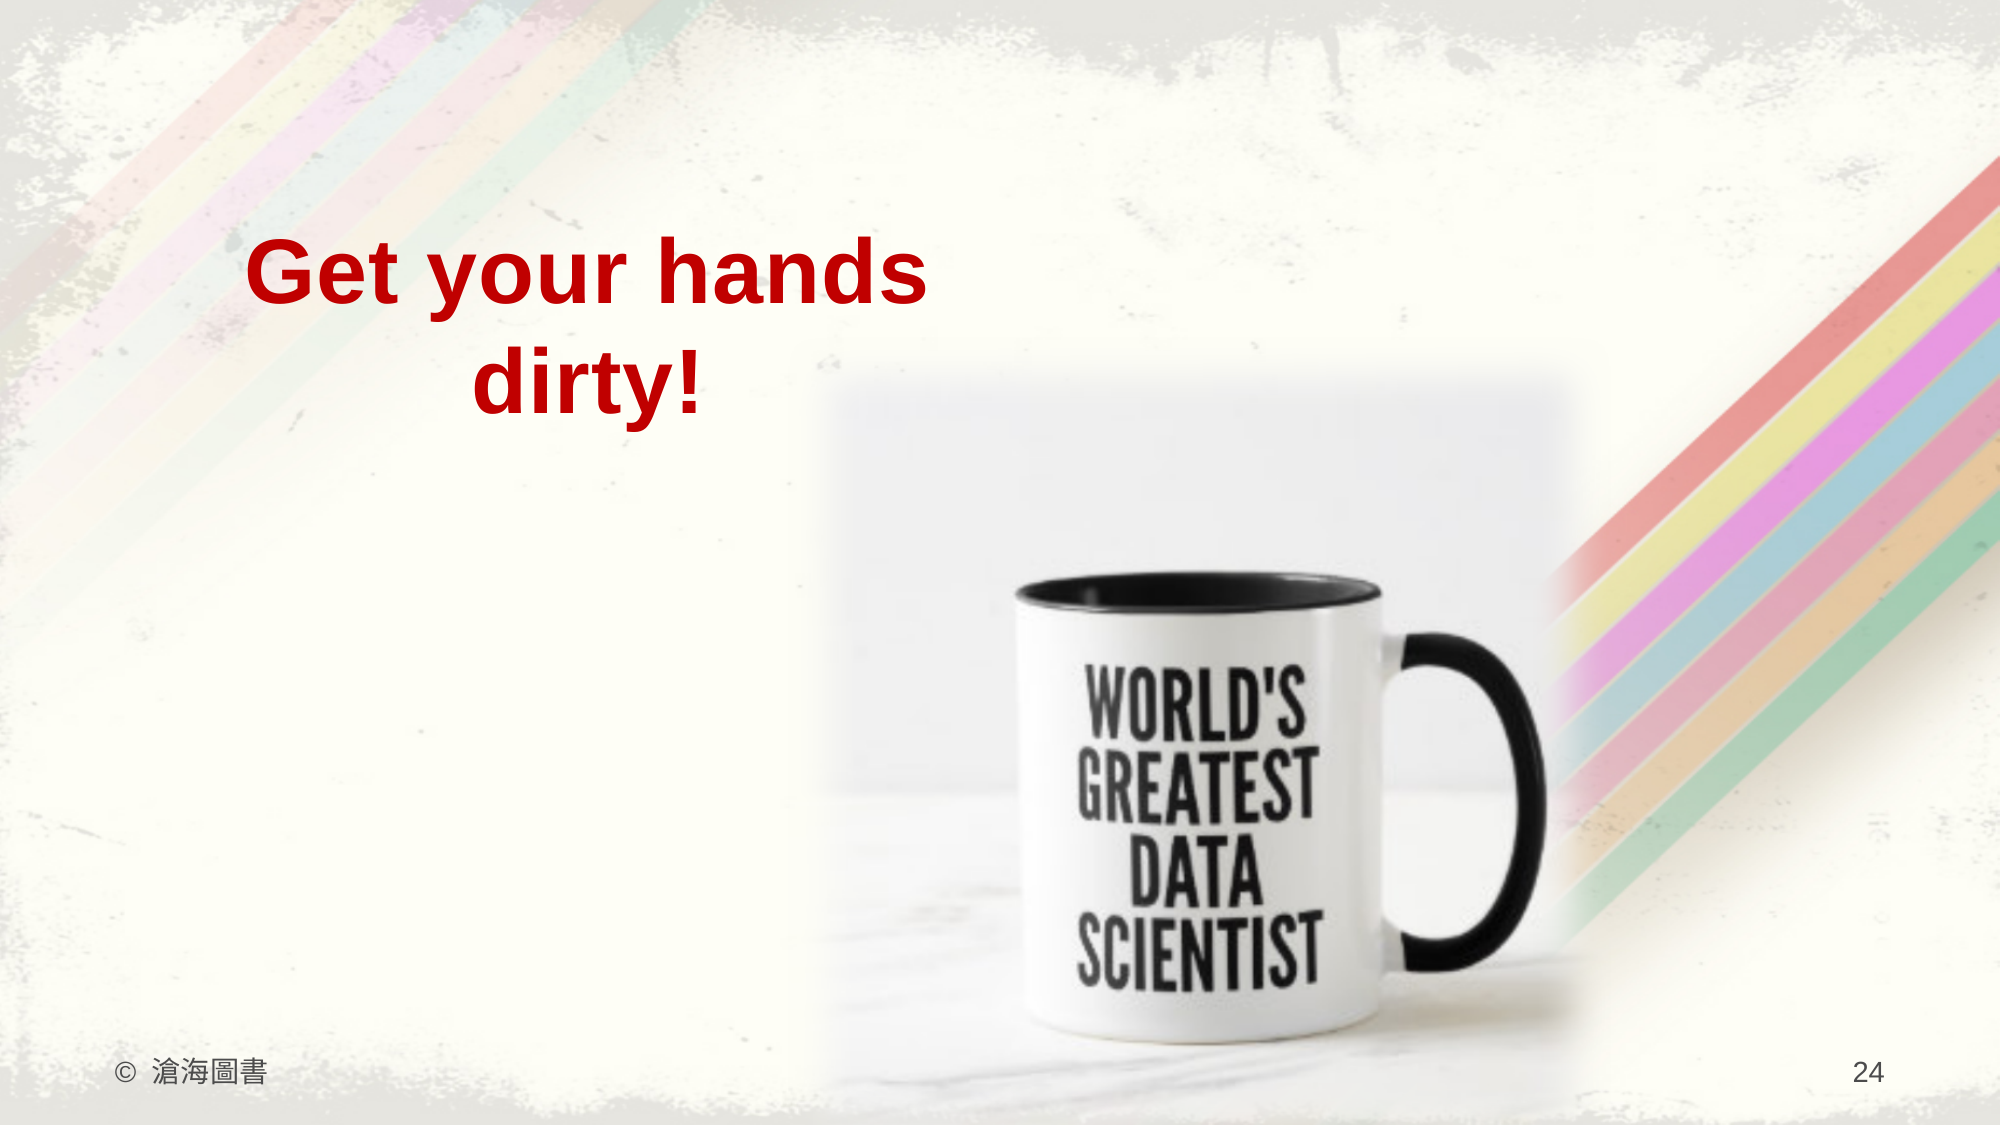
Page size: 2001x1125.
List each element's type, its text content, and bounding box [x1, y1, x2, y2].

slide_number 24 [1613, 1045, 1900, 1124]
title Get your hands dirty! [159, 191, 1017, 452]
slide_number © 滄海圖書 [99, 1045, 567, 1124]
picture [0, 0, 2000, 1125]
